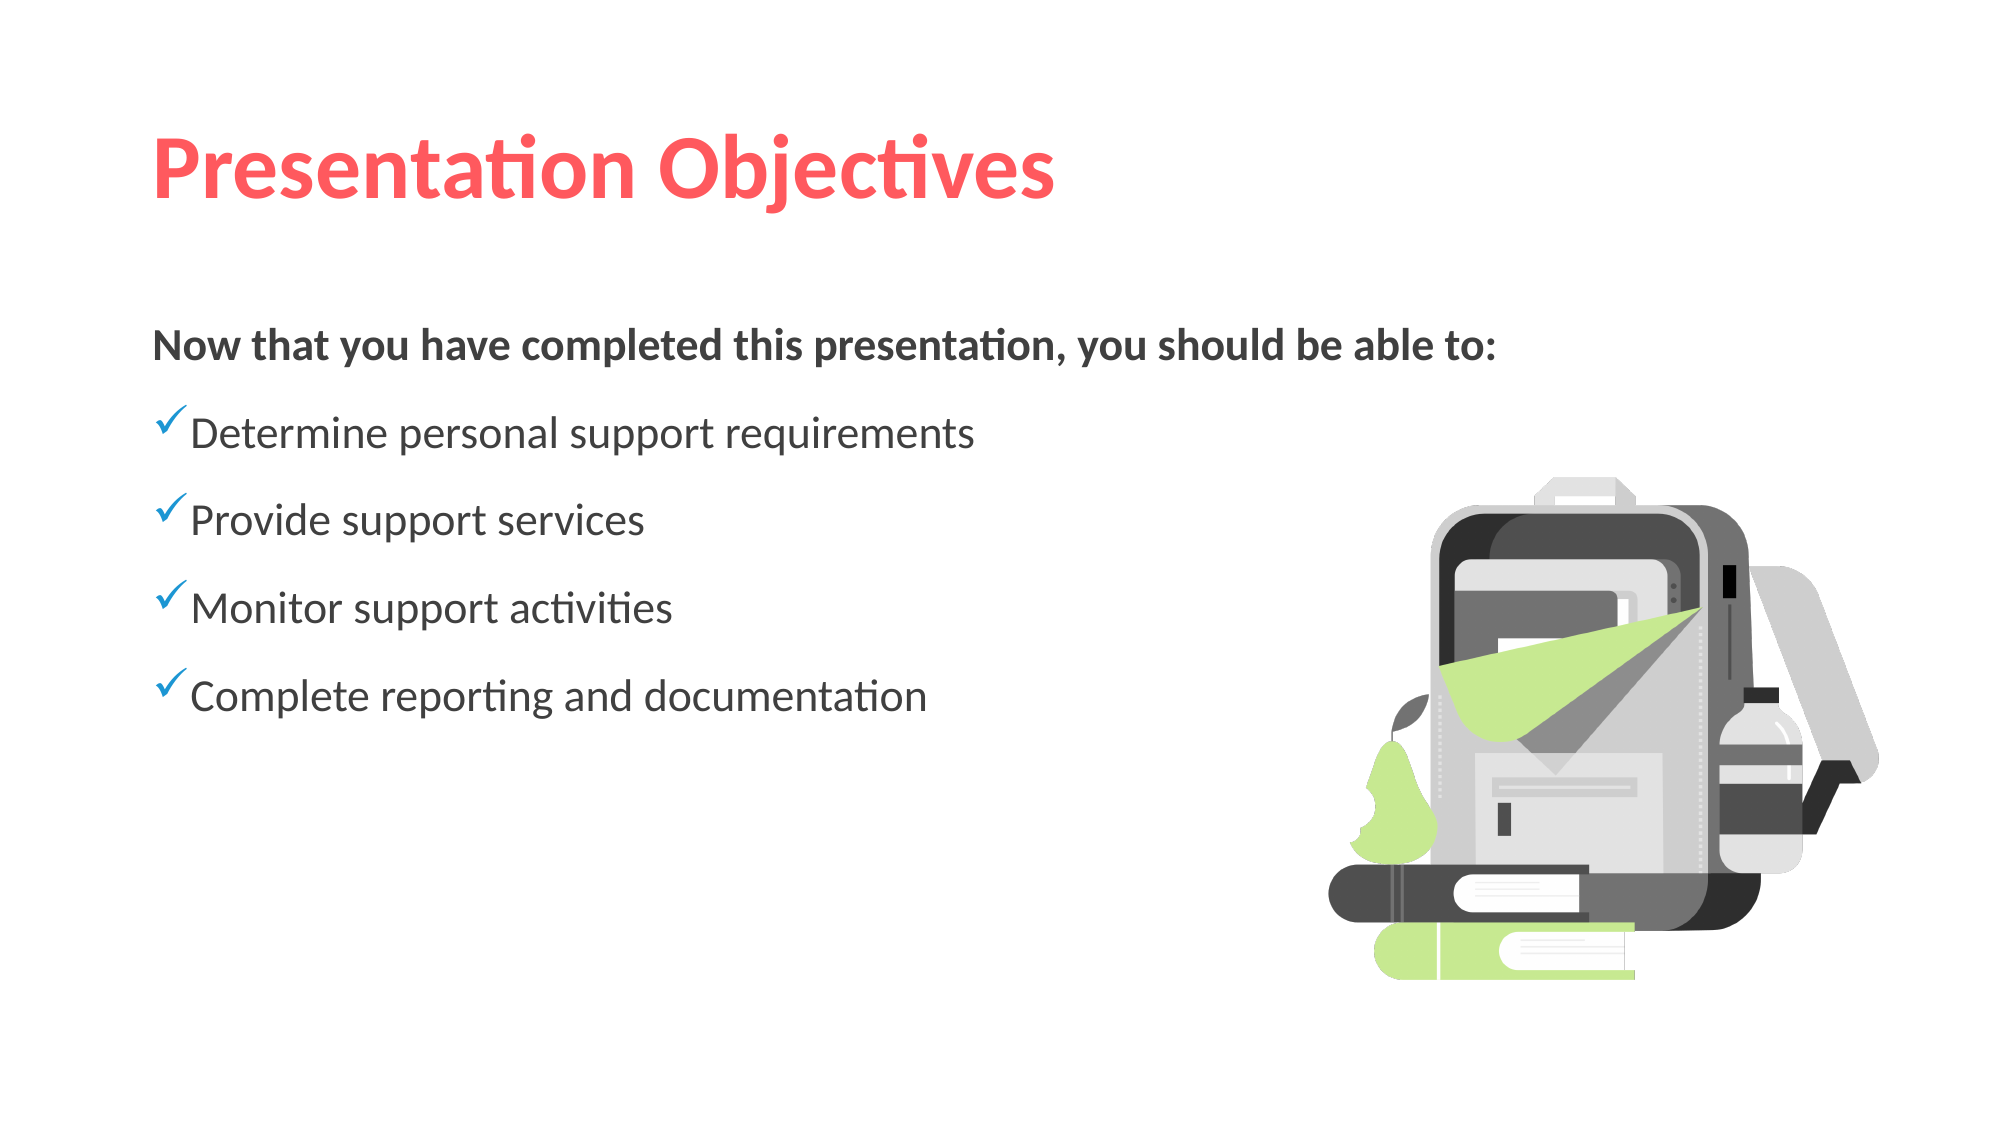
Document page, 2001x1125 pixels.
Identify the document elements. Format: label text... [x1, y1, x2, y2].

title Presentation Objectives [137, 59, 1793, 278]
picture [1206, 331, 2000, 1125]
list Now that you have completed this presentation, you should be able to: Determine personal support requirements Provide support services Monitor support activities Complete reporting and documentation [137, 299, 1793, 1014]
